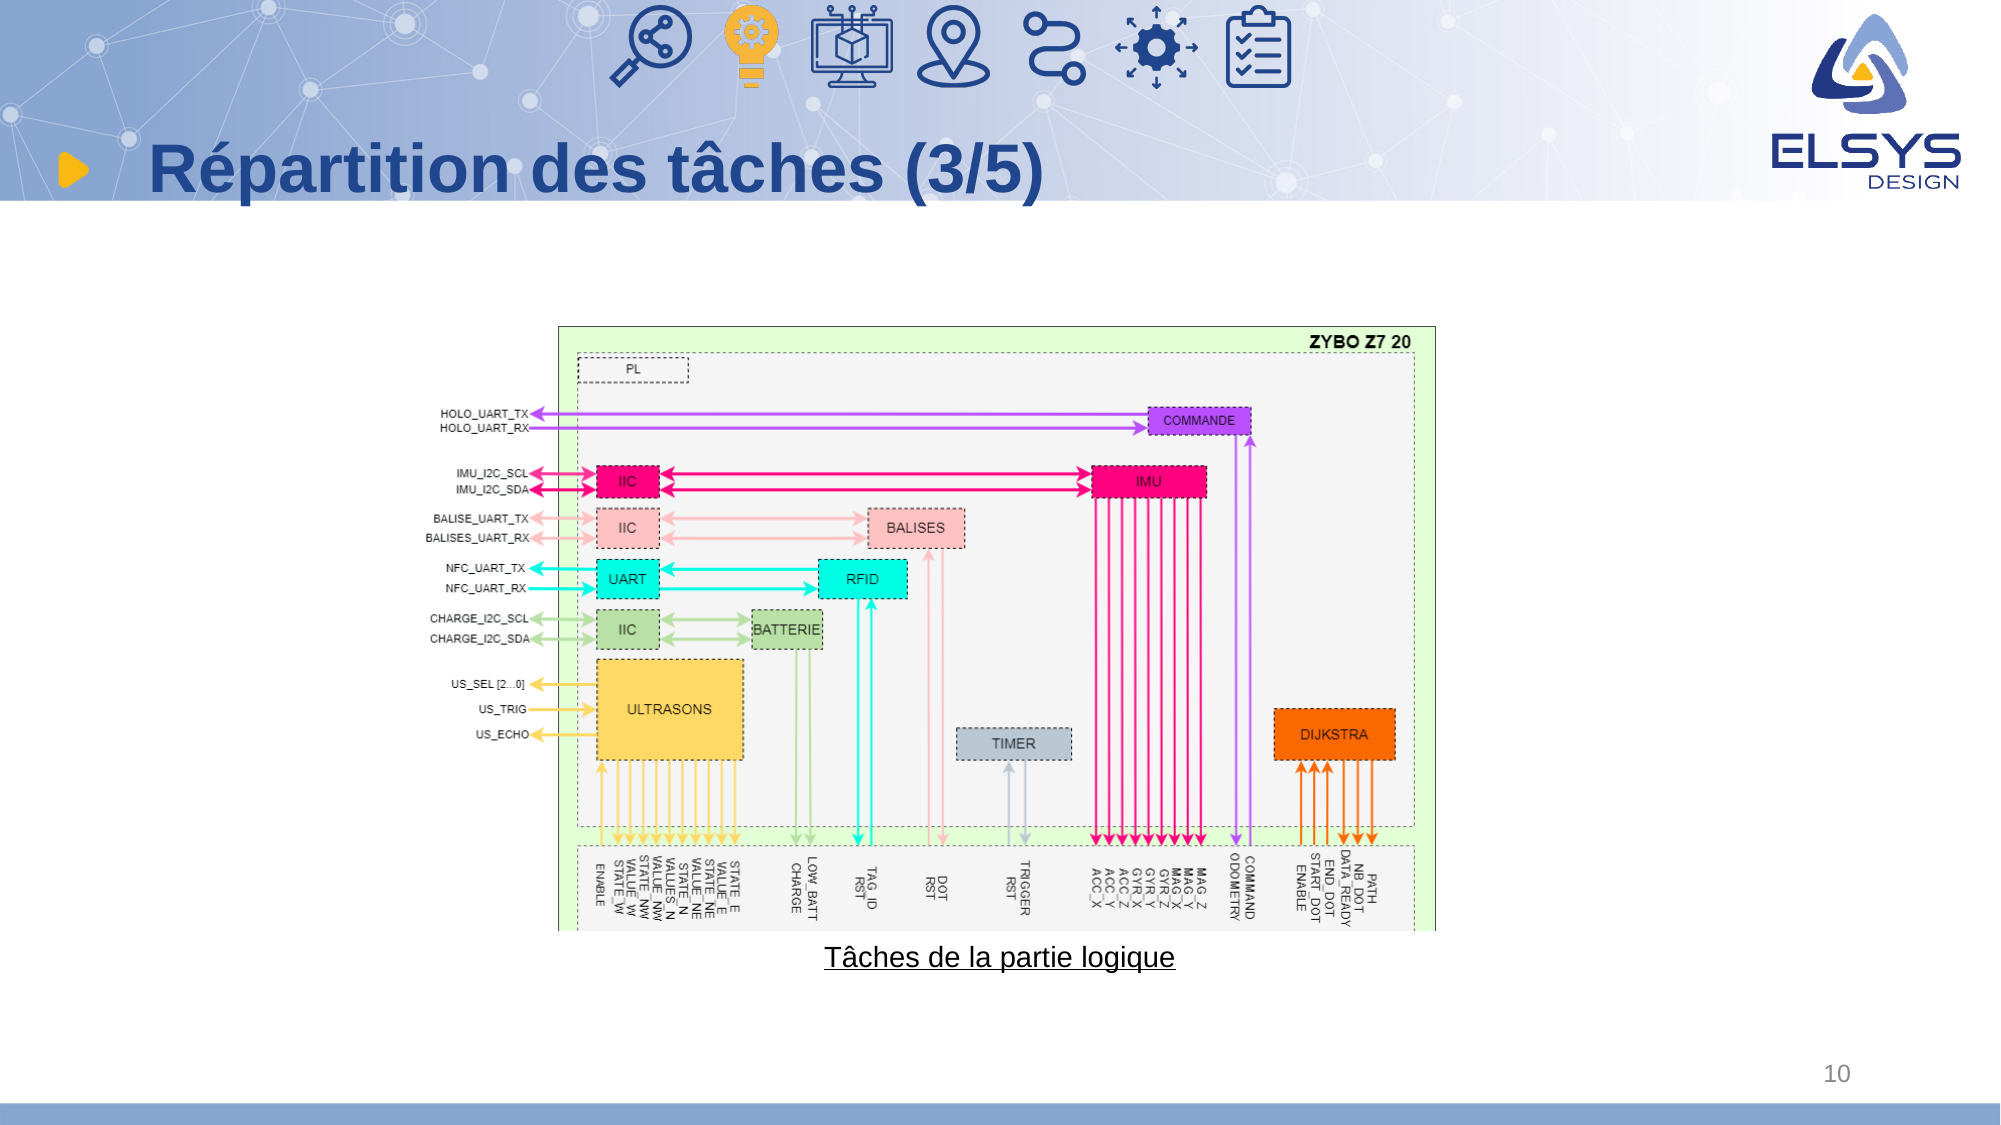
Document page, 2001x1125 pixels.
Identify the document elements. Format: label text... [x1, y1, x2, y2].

picture [426, 326, 1436, 931]
title Répartition des tâches (3/5) [137, 126, 1863, 215]
text_box Tâches de la partie logique [806, 939, 1194, 981]
picture [0, 0, 2000, 201]
picture [0, 1103, 2001, 1125]
slide_number 10 [1412, 1042, 1863, 1103]
